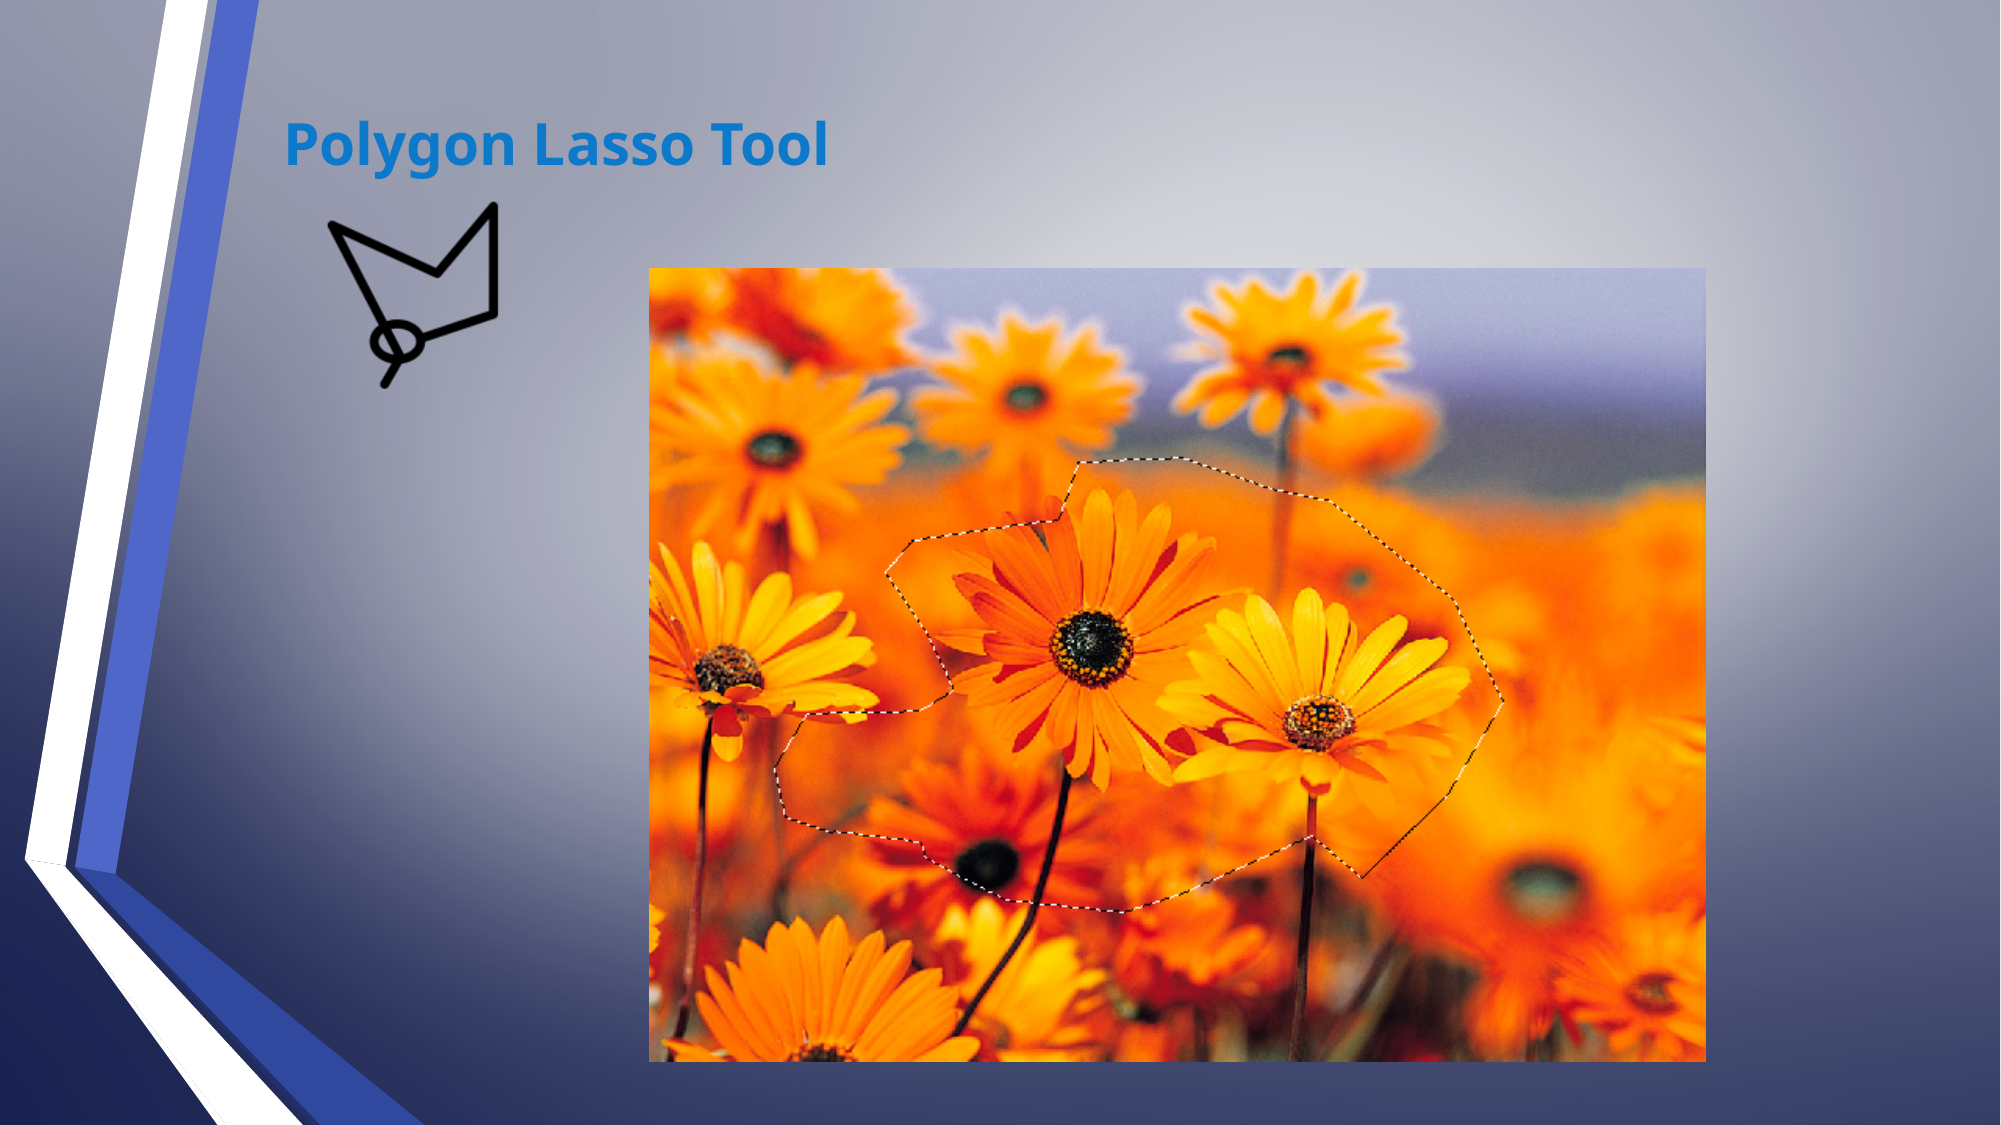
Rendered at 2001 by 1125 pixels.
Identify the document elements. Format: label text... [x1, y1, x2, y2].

picture [649, 267, 1706, 1063]
picture [279, 162, 546, 429]
text_box Polygon Lasso Tool [268, 100, 845, 185]
